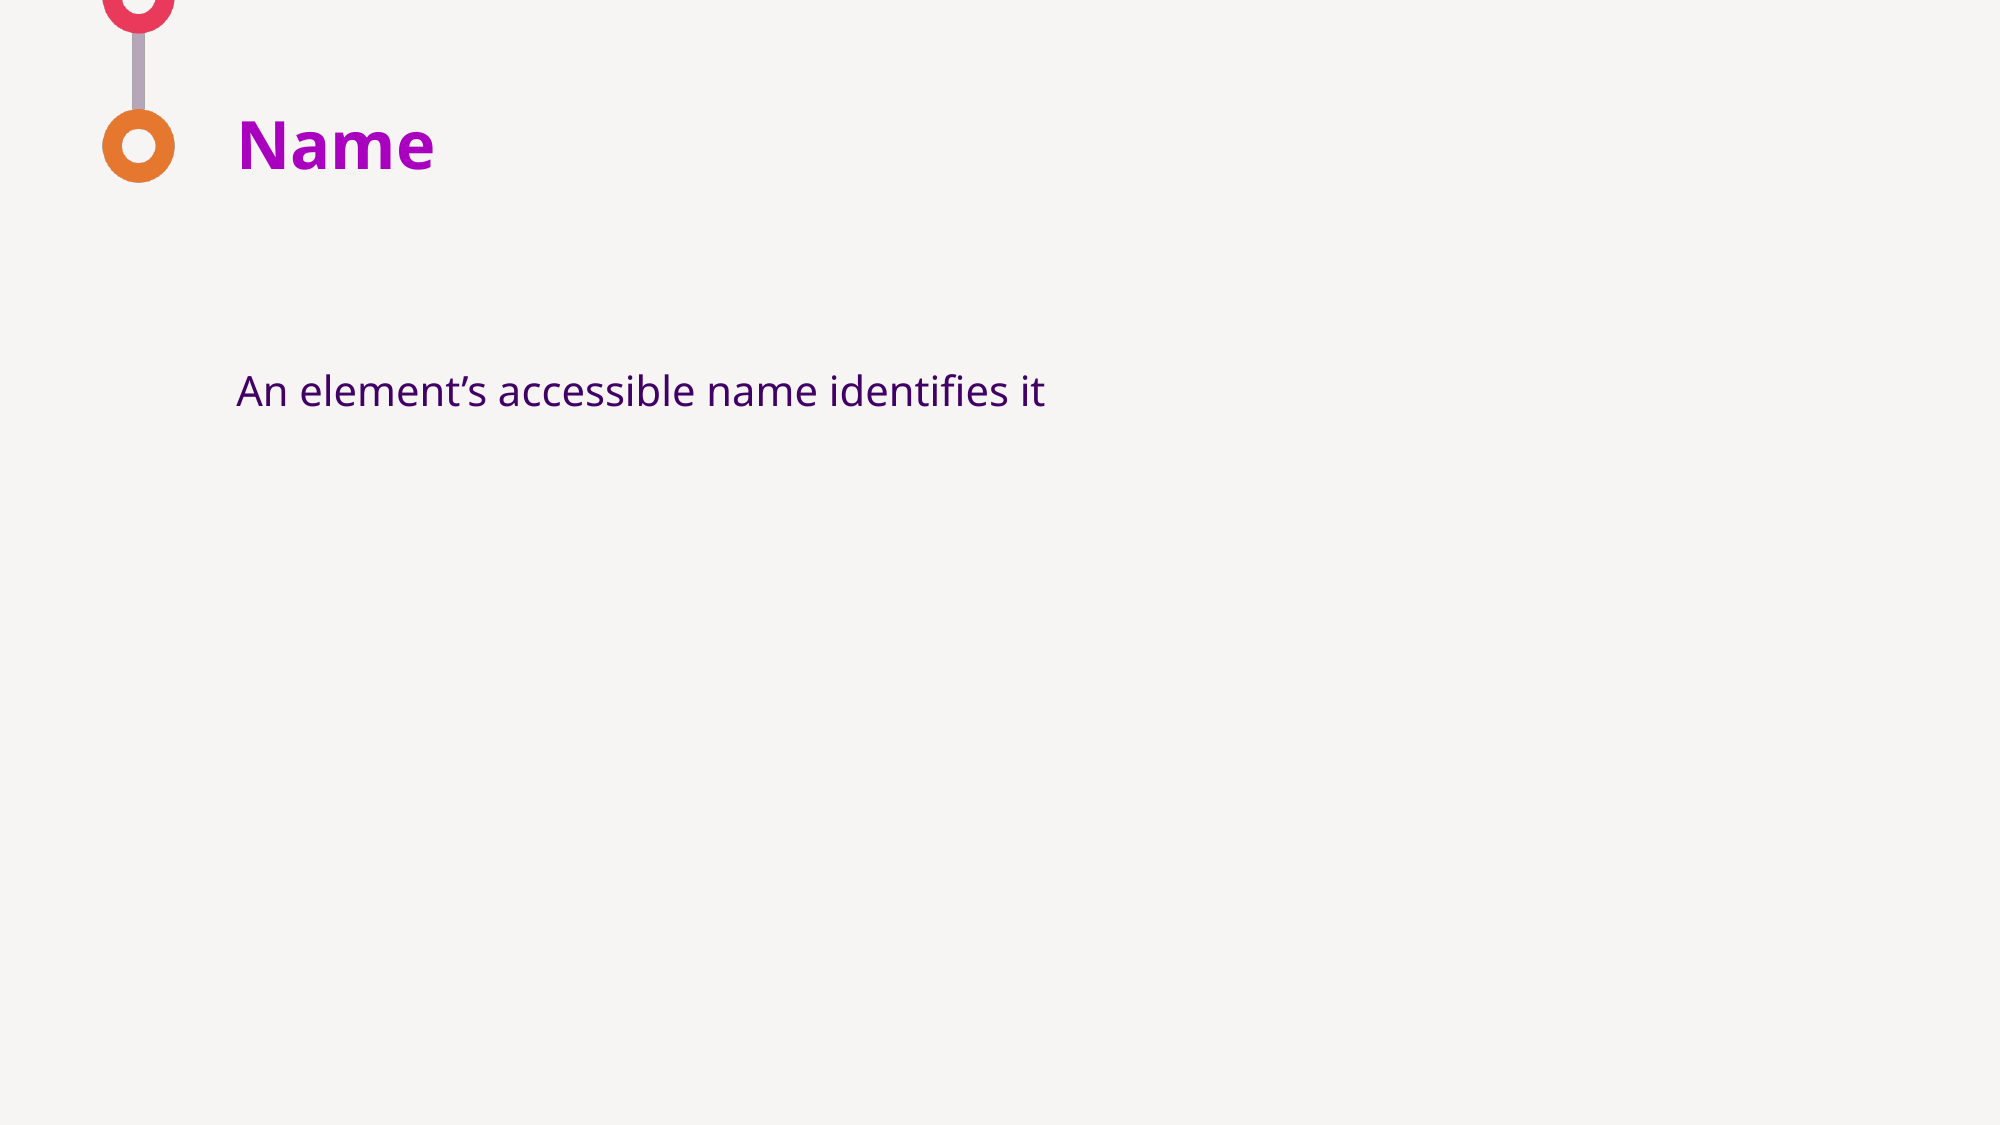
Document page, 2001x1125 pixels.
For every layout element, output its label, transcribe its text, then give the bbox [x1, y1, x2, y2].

list An element’s accessible name identifies it [236, 359, 1387, 1014]
picture [100, 0, 179, 192]
title Name [236, 111, 1388, 278]
